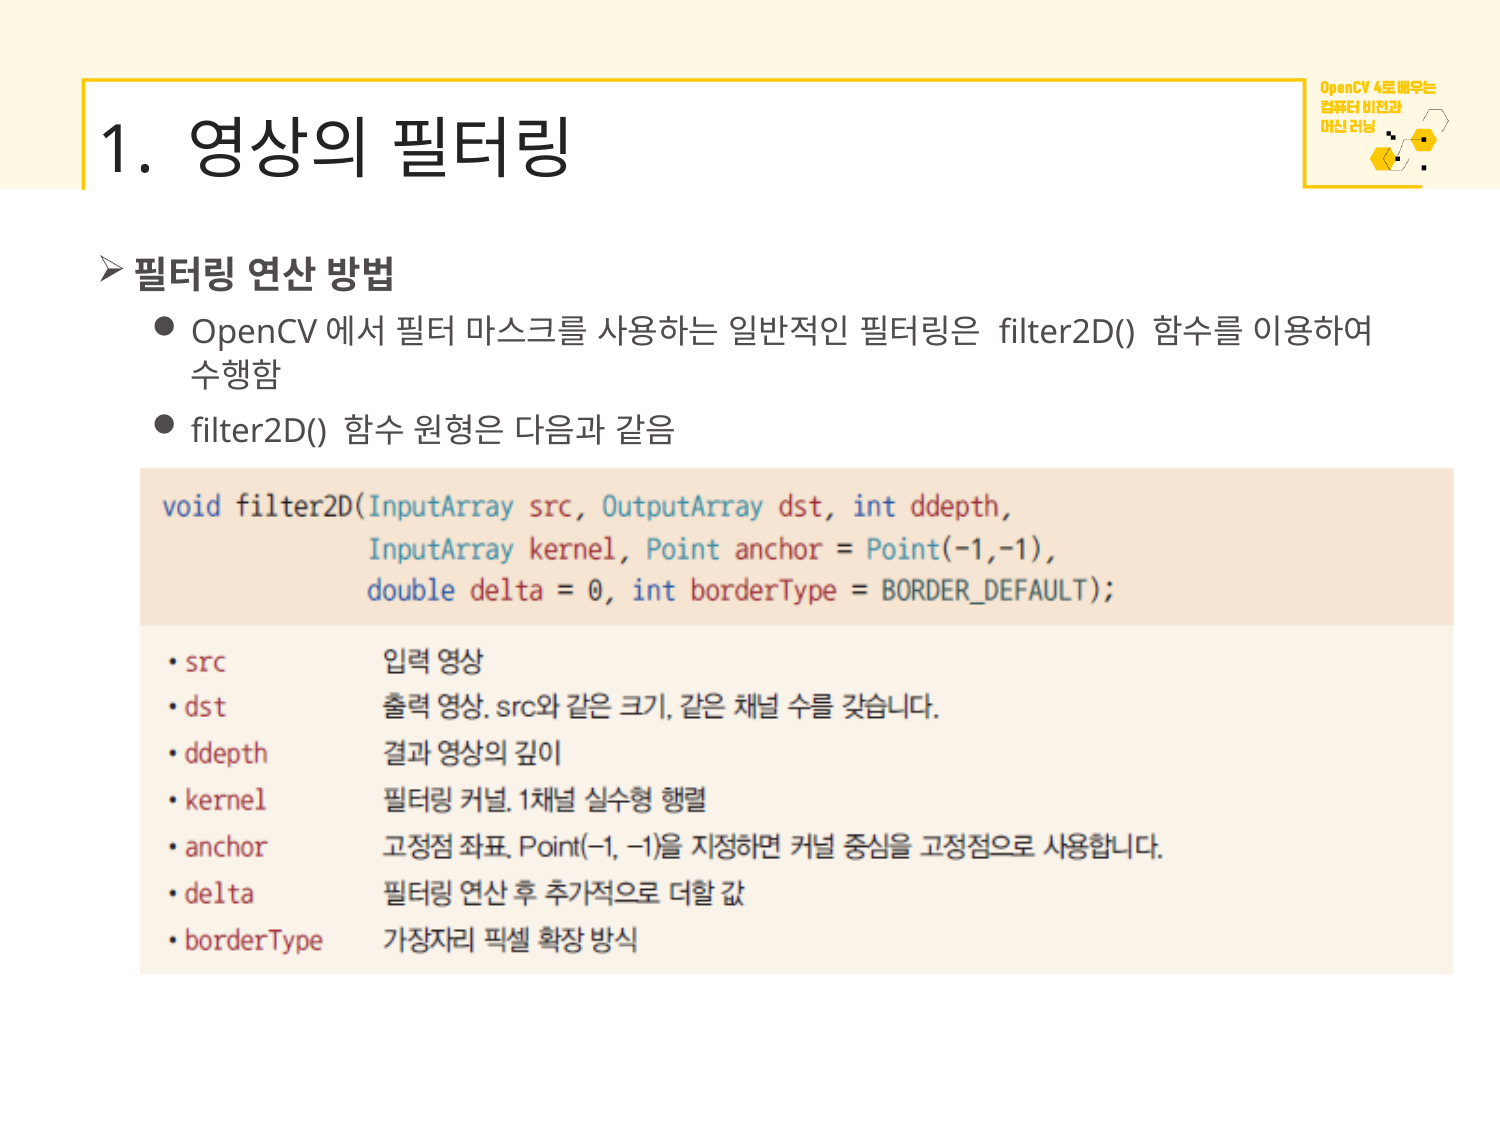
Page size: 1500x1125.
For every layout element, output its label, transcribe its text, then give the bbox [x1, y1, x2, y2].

title 1. 영상의 필터링 [82, 61, 1413, 193]
list 필터링 연산 방법 OpenCV에서 필터 마스크를 사용하는 일반적인 필터링은 filter2D() 함수를 이용하여 수행함 filter2D() 함수 원형은 다음과 같음 [81, 239, 1412, 1054]
picture [0, 0, 1500, 1125]
